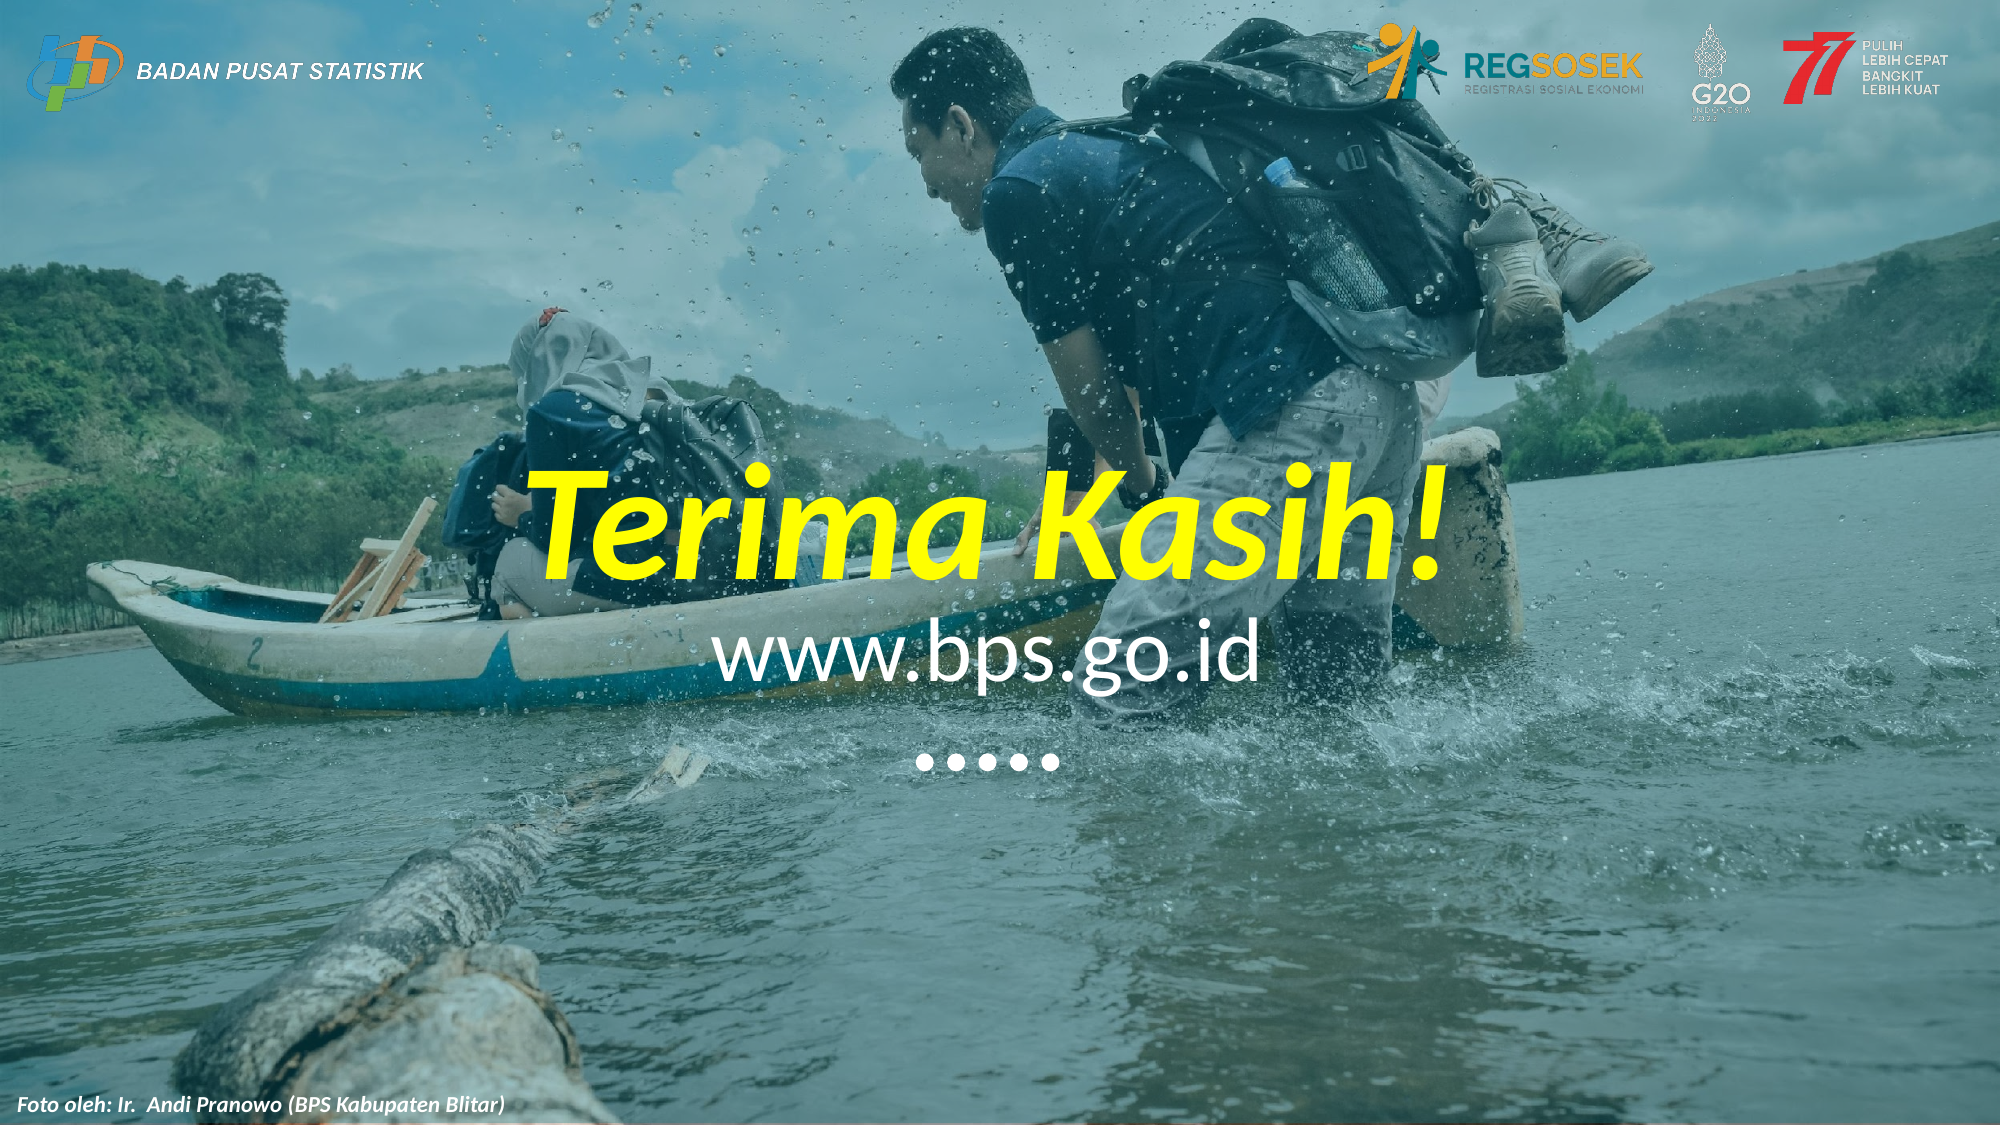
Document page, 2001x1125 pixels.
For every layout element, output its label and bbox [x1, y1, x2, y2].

text_box [1713, 21, 1948, 124]
picture [0, 0, 2000, 1125]
text_box [915, 752, 1060, 772]
text_box [8, 0, 445, 148]
